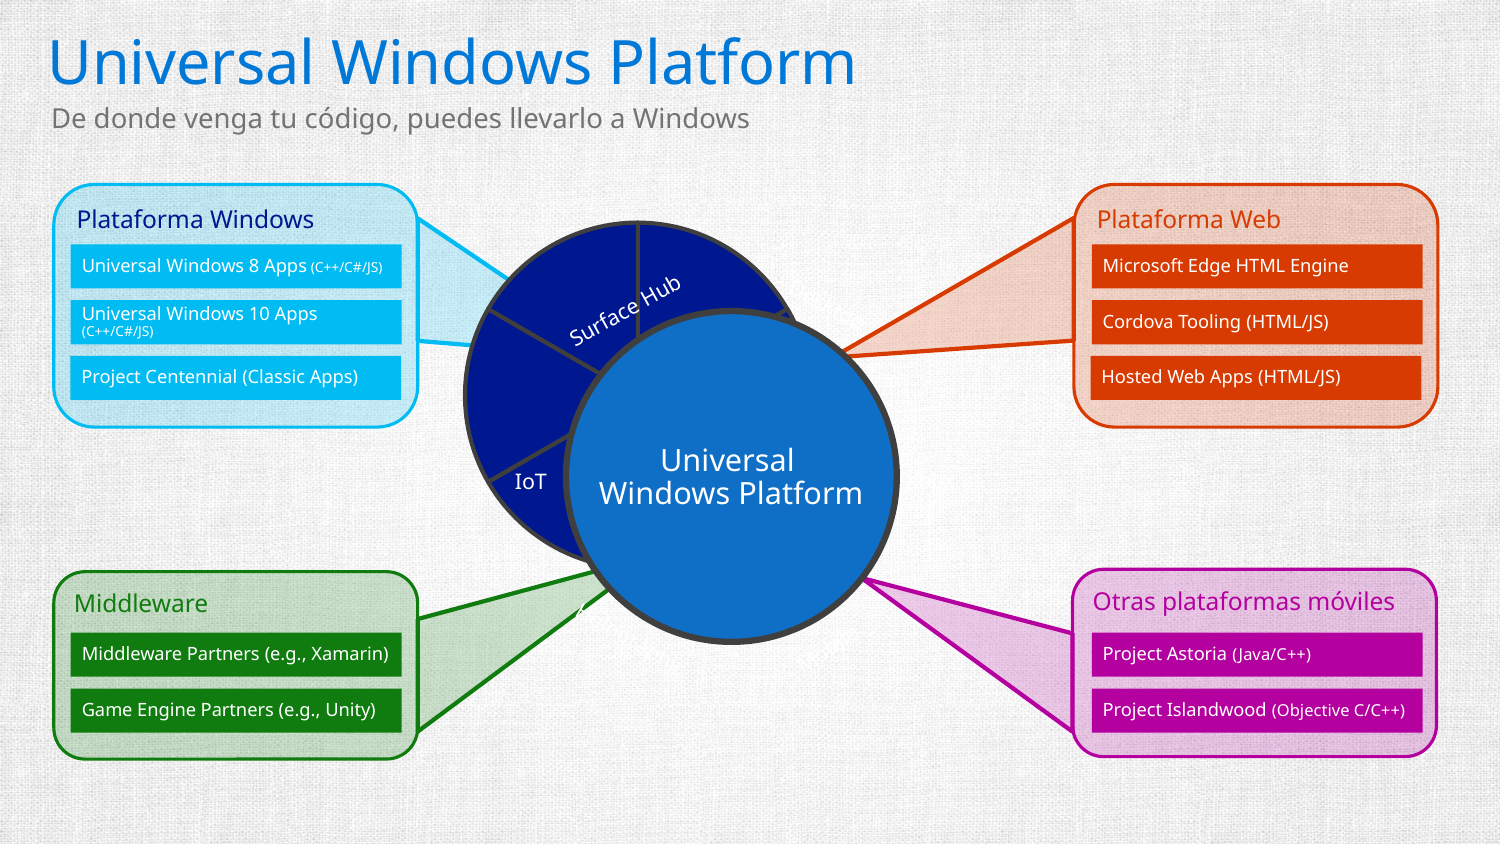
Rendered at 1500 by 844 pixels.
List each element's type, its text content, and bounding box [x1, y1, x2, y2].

text_box De donde venga tu código, puedes llevarlo a Windows [36, 93, 1167, 142]
text_box Universal Windows Platform [32, 24, 1438, 144]
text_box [53, 180, 1439, 760]
picture [0, 0, 1500, 844]
